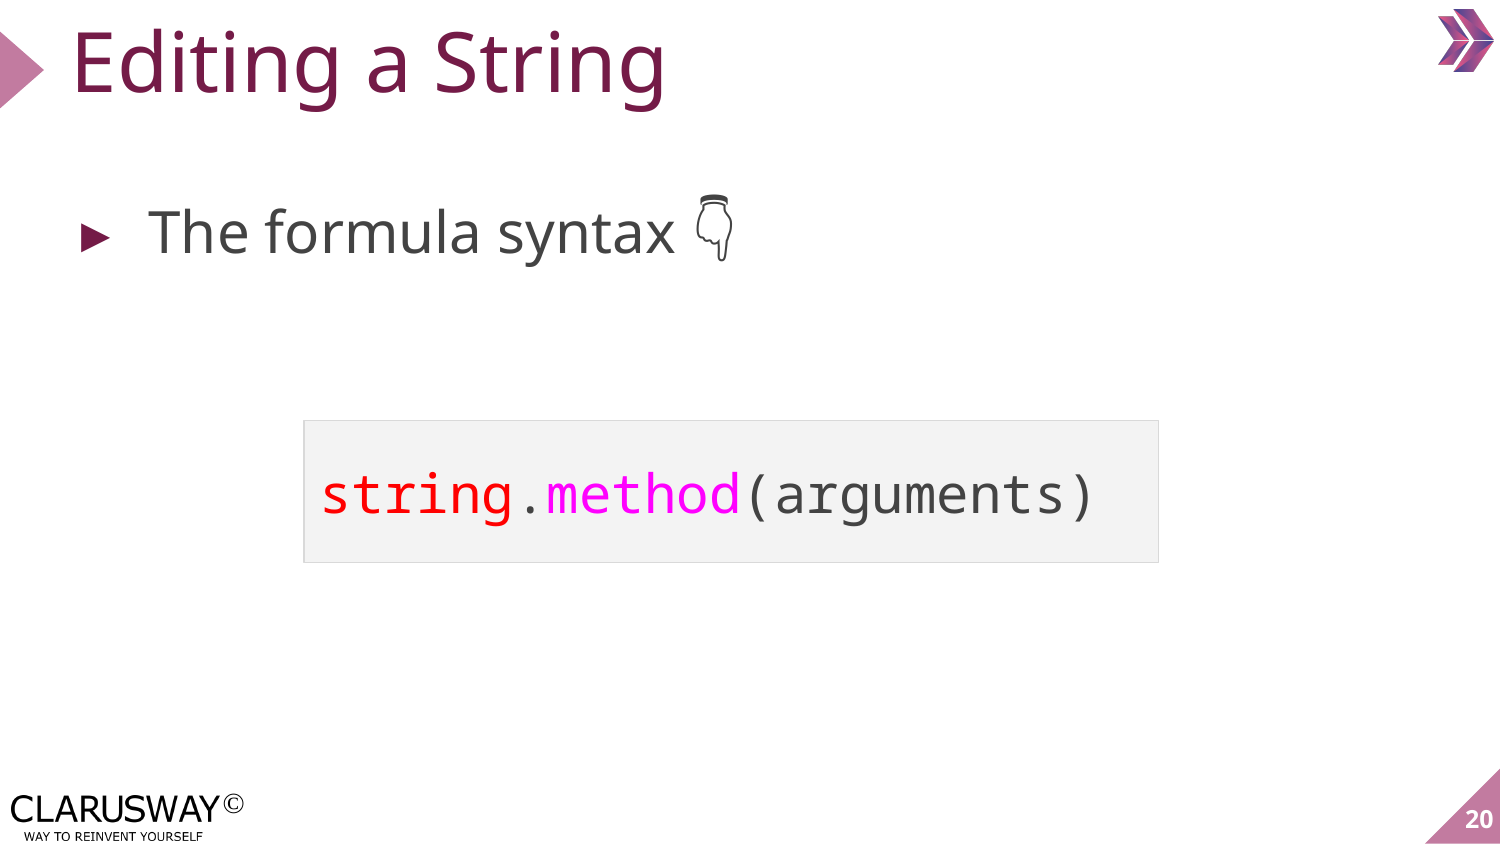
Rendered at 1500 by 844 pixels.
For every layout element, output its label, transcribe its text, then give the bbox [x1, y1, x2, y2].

slide_number ‹#› [1418, 760, 1494, 838]
picture [11, 795, 220, 841]
subtitle The formula syntax 👇 [73, 106, 1500, 293]
title Editing a String [70, 28, 1376, 132]
picture [1438, 9, 1494, 72]
text_box string.method(arguments) [304, 420, 1159, 563]
